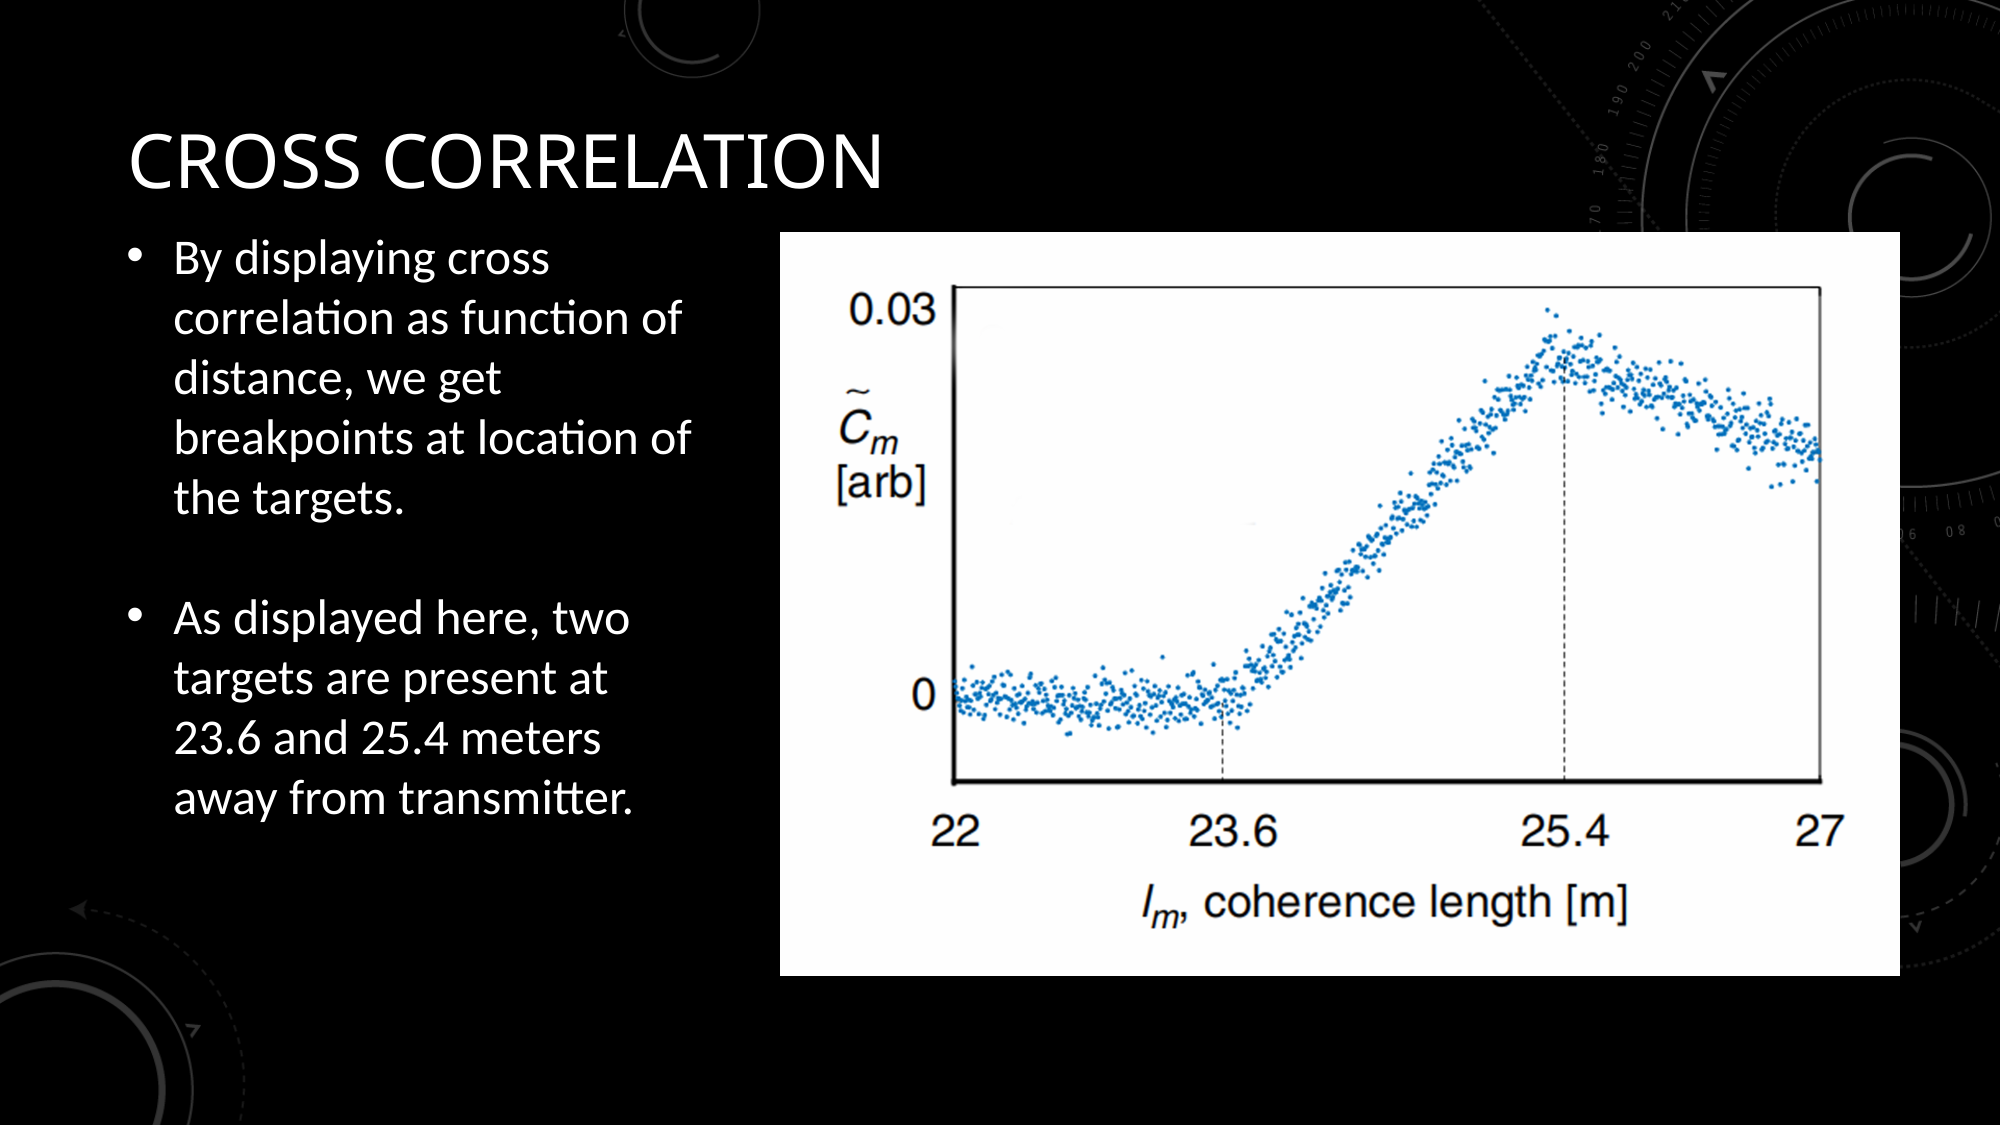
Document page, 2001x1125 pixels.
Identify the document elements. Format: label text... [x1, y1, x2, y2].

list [780, 232, 1901, 976]
title Cross Correlation [112, 99, 1775, 218]
text_box By displaying cross correlation as function of distance, we get breakpoints at location of the targets. As displayed here, two targets are present at 23.6 and 25.4 meters away from transmitter. [111, 217, 713, 832]
picture [0, 0, 2000, 1125]
